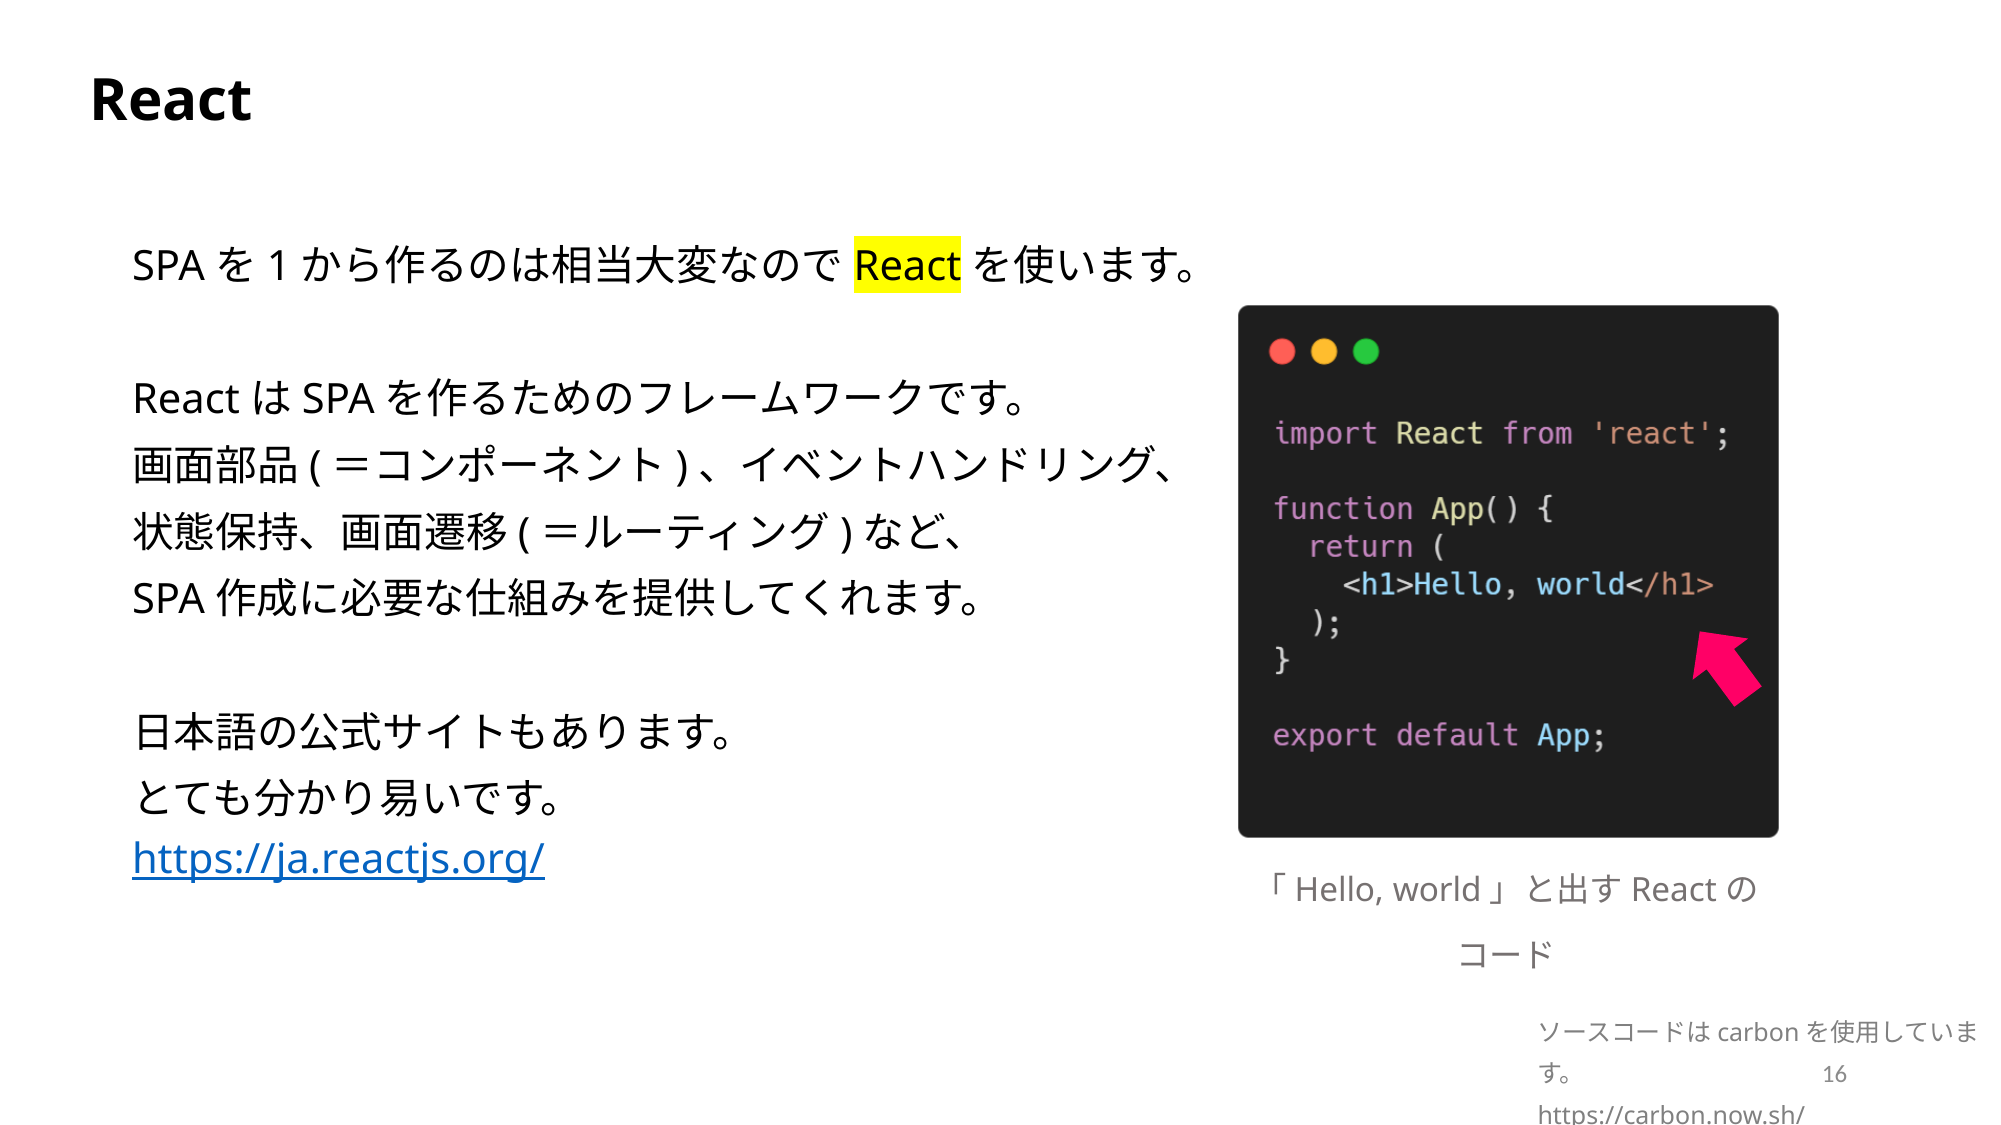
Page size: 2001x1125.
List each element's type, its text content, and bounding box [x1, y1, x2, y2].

text_box 「Hello, world」と出すReactのコード [1238, 863, 1774, 975]
text_box SPAを1から作るのは相当大変なのでReactを使います。 ReactはSPAを作るためのフレームワークです。 画面部品(＝コンポーネント)、イベントハンドリング、 状態保持、画面遷移(＝ルーティング)など、 SPA作成に必要な仕組みを提供してくれます。 日本語の公式サイトもあります。 とても分かり易いです。 https://ja.reactjs.org/ [117, 214, 1904, 963]
picture [1198, 261, 1814, 863]
text_box React [74, 54, 1454, 140]
text_box ソースコードはcarbonを使用しています。 https://carbon.now.sh/ [1522, 997, 2000, 1125]
slide_number 16 [1412, 1042, 1863, 1103]
